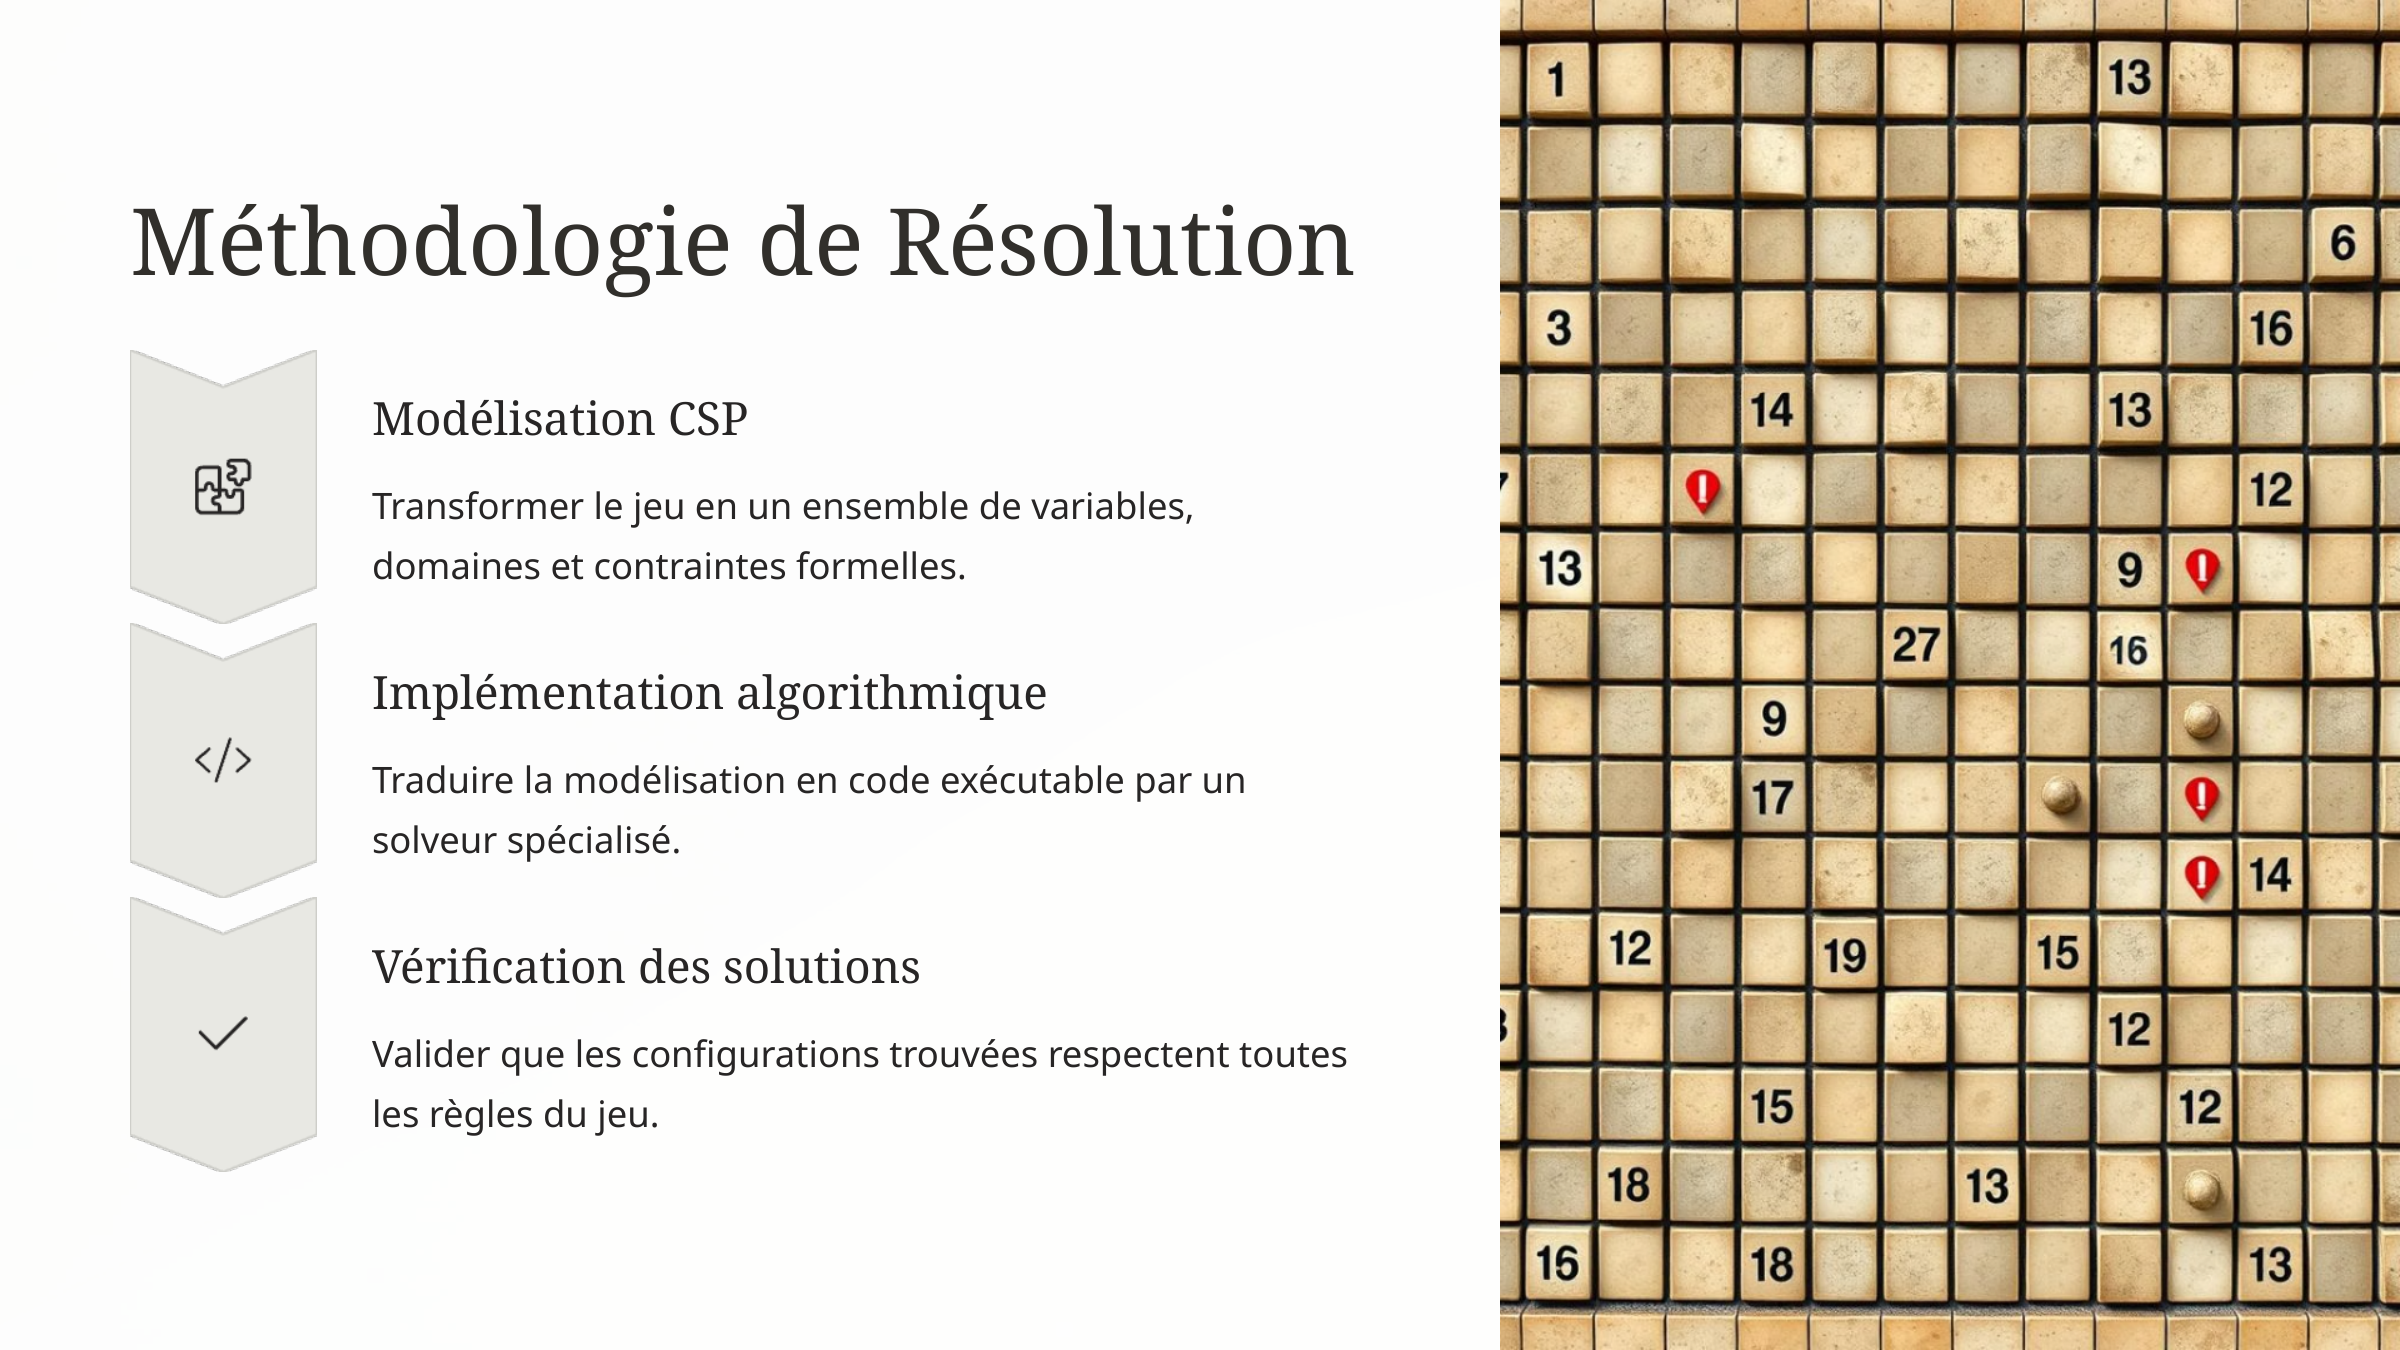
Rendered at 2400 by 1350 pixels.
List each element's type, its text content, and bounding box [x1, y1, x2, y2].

text_box Modélisation CSP [371, 387, 838, 446]
text_box Méthodologie de Résolution [130, 178, 1286, 295]
picture [130, 350, 317, 1172]
text_box Implémentation algorithmique [371, 661, 1009, 720]
text_box Traduire la modélisation en code exécutable par un solveur spécialisé. [372, 741, 1370, 861]
picture [1499, 0, 2400, 1350]
text_box Vérification des solutions [372, 935, 893, 994]
text_box Valider que les configurations trouvées respectent toutes les règles du jeu. [372, 1015, 1370, 1135]
text_box Transformer le jeu en un ensemble de variables, domaines et contraintes formelles. [372, 467, 1370, 587]
